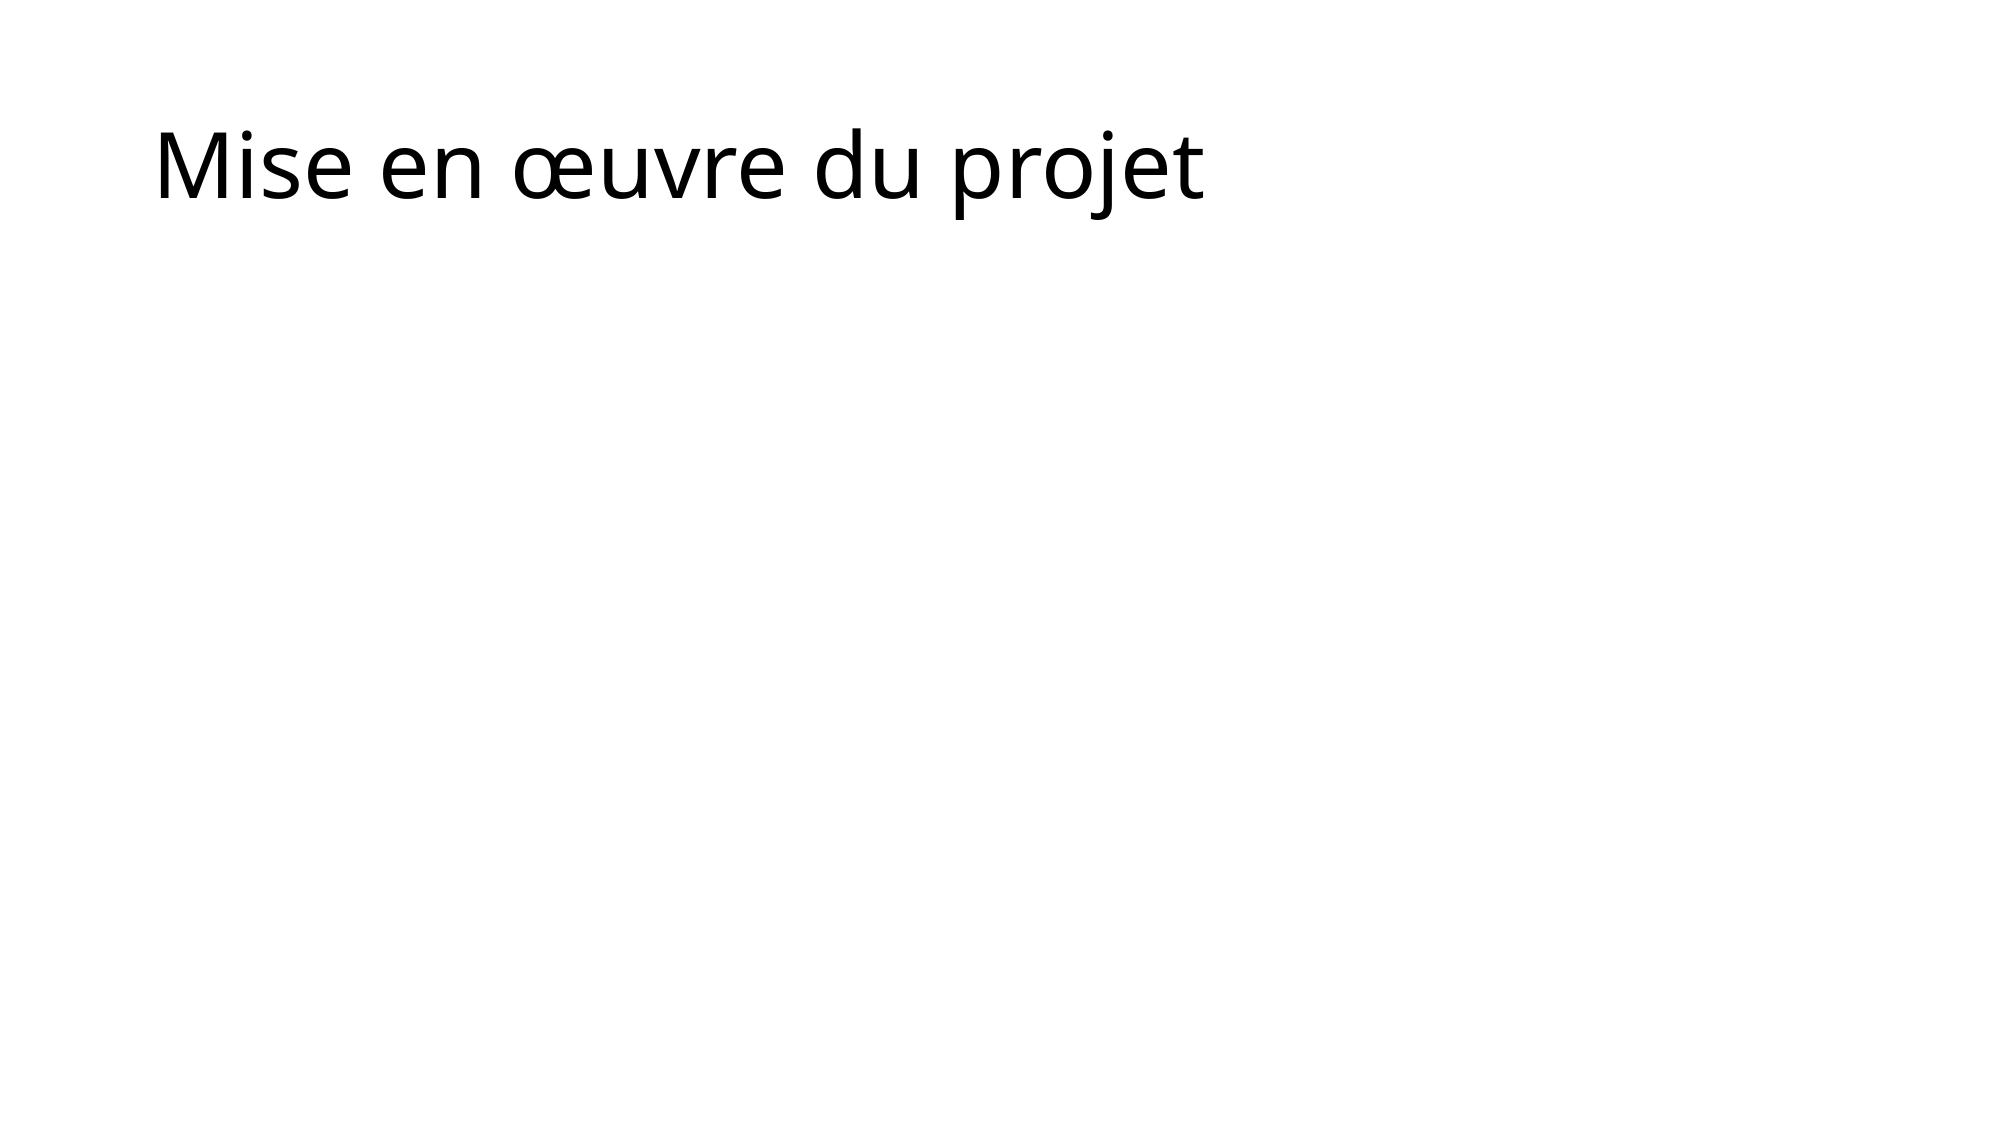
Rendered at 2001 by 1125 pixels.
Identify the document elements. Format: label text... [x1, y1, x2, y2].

title Mise en œuvre du projet [137, 59, 1863, 278]
